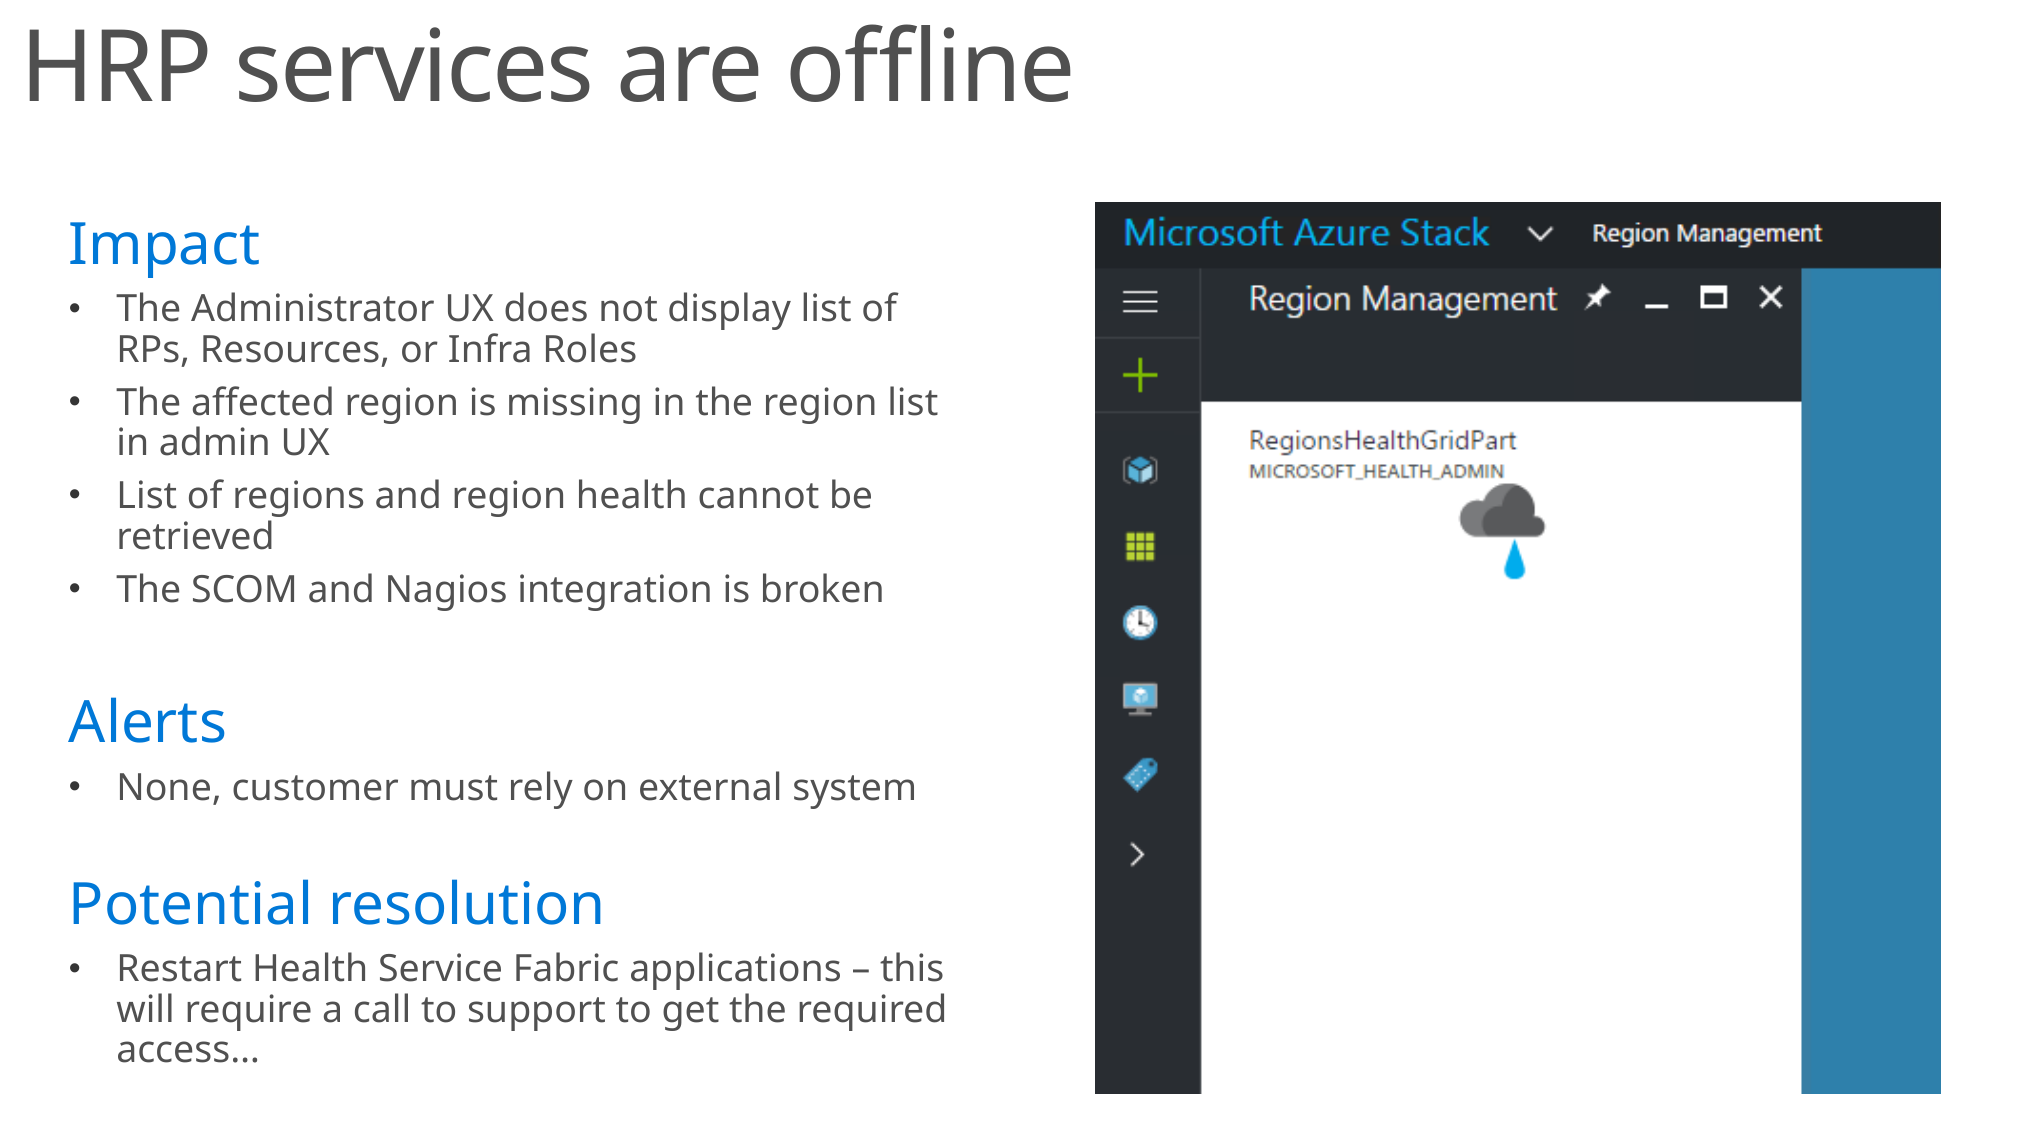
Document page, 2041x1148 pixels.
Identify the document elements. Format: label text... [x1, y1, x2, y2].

picture [1094, 201, 1941, 1094]
list Impact The Administrator UX does not display list of RPs, Resources, or Infra Roles The affected region is missing in the region list in admin UX List of regions and region health cannot be retrieved The SCOM and Nagios integration is broken Alerts None, customer must rely on external system Potential resolution Restart Health Service Fabric applications – this will require a call to support to get the required access… [45, 198, 996, 997]
title HRP services are offline [0, 0, 1947, 151]
